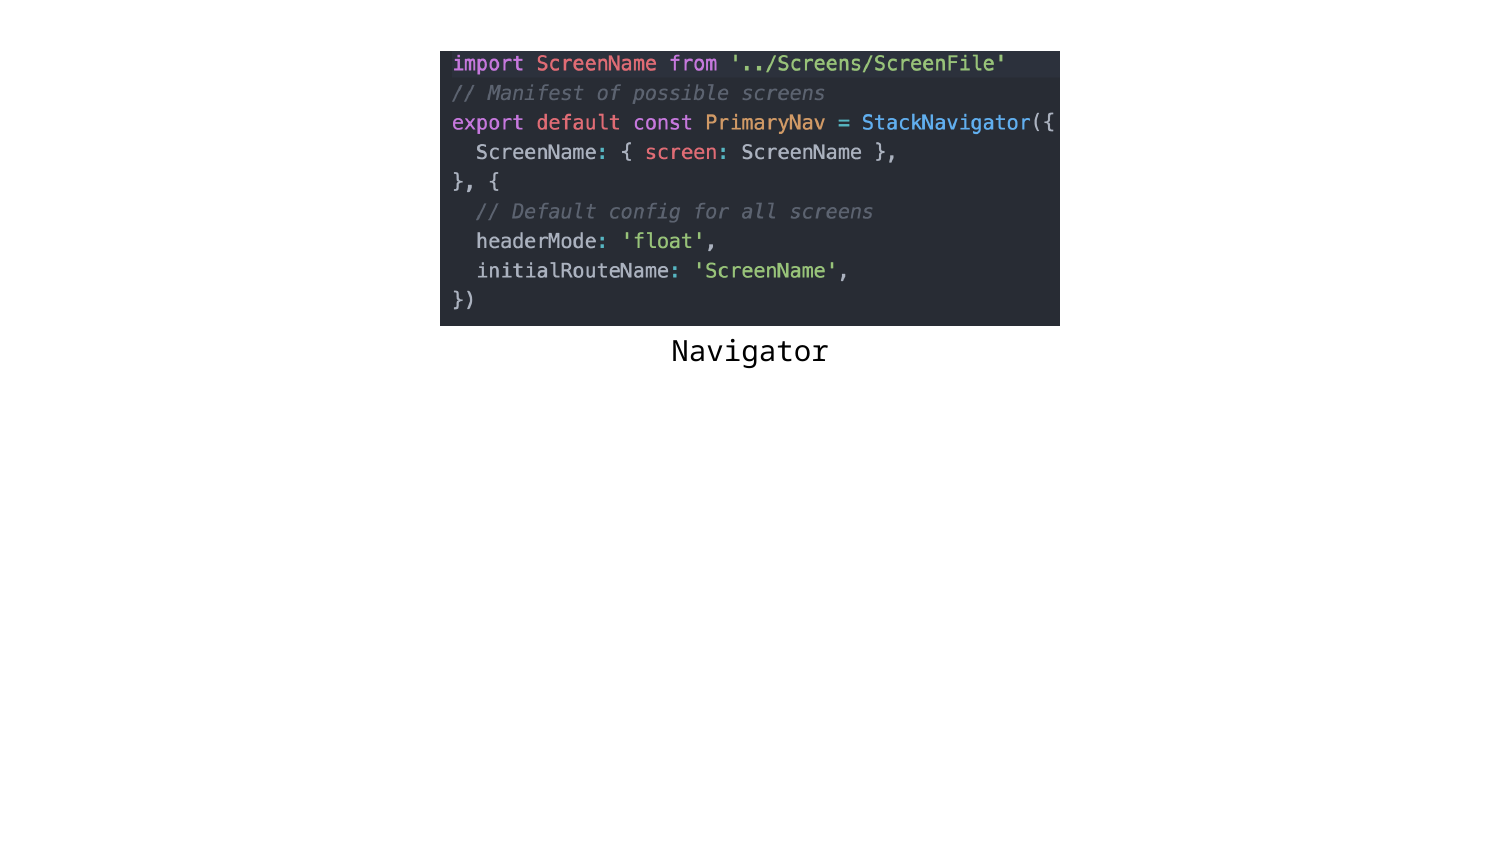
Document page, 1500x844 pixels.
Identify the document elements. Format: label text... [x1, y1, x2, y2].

picture [440, 51, 1060, 326]
text_box Navigator [571, 334, 929, 374]
